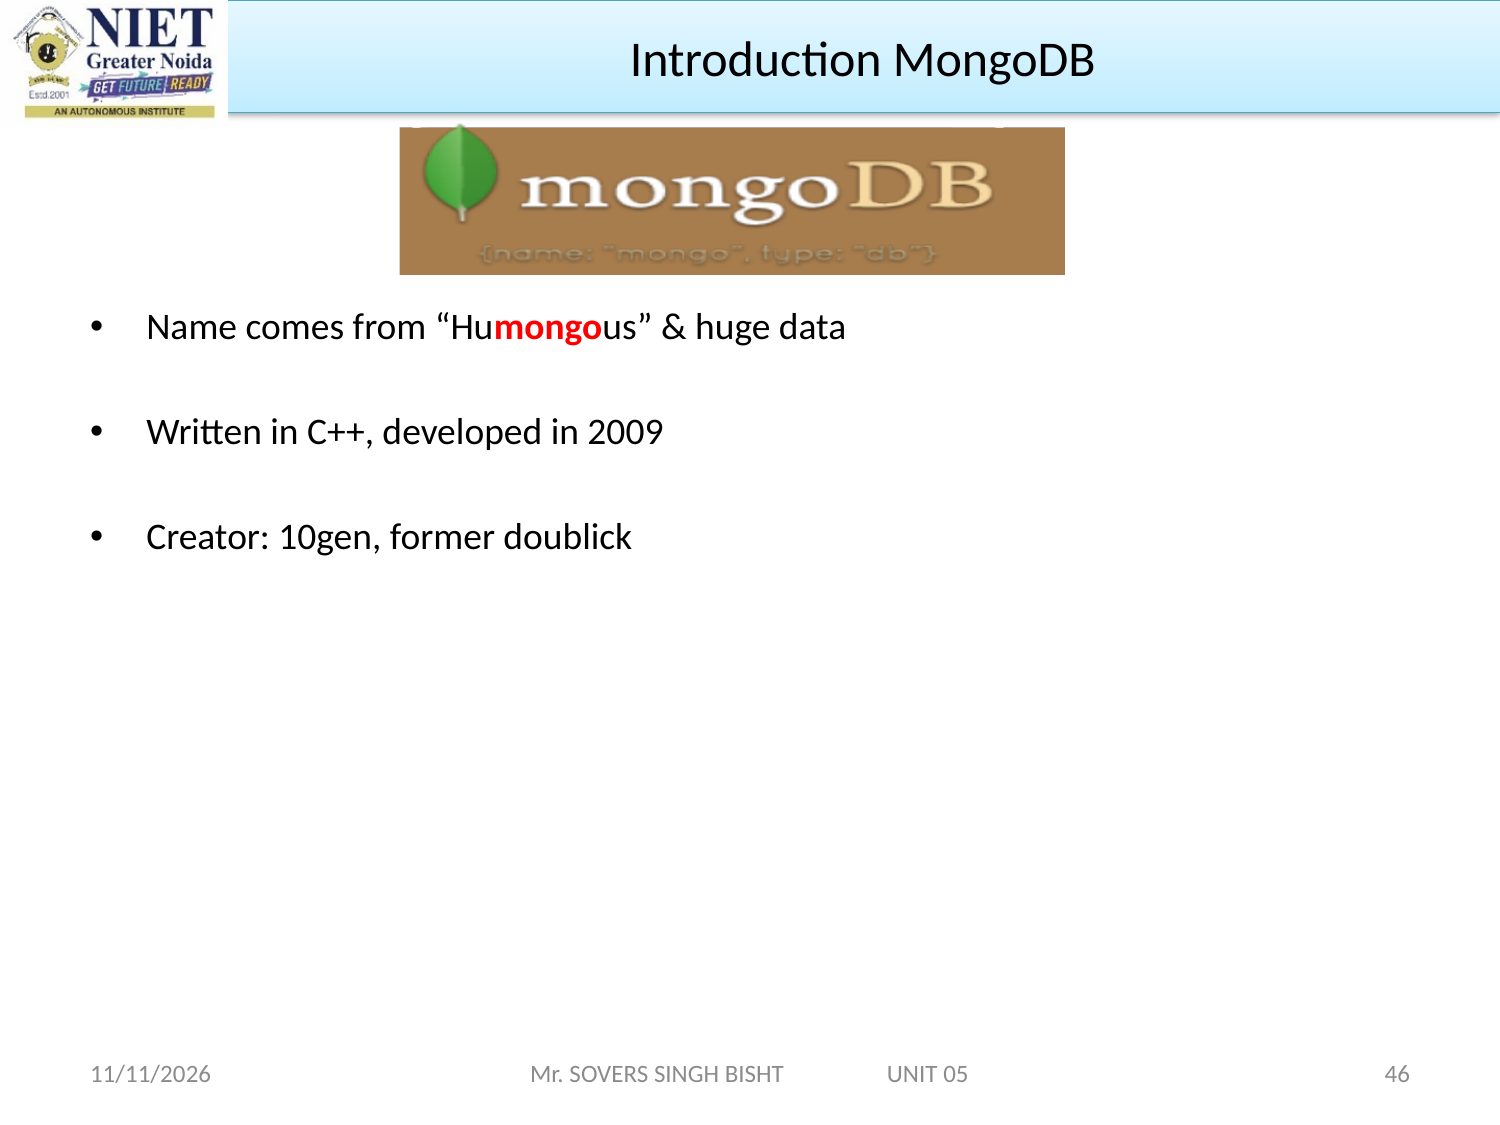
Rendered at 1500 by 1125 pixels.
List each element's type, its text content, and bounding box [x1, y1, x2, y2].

footer Mr. SOVERS SINGH BISHT UNIT 05 [512, 1042, 988, 1103]
picture [399, 119, 1066, 276]
picture [0, 0, 238, 130]
slide_number 46 [1074, 1042, 1425, 1103]
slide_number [75, 1042, 425, 1103]
list Name comes from “Humongous” & huge data Written in C++, developed in 2009 Creator: 10gen, former doublick [75, 295, 1425, 1038]
text_box Introduction MongoDB [231, 0, 1500, 113]
